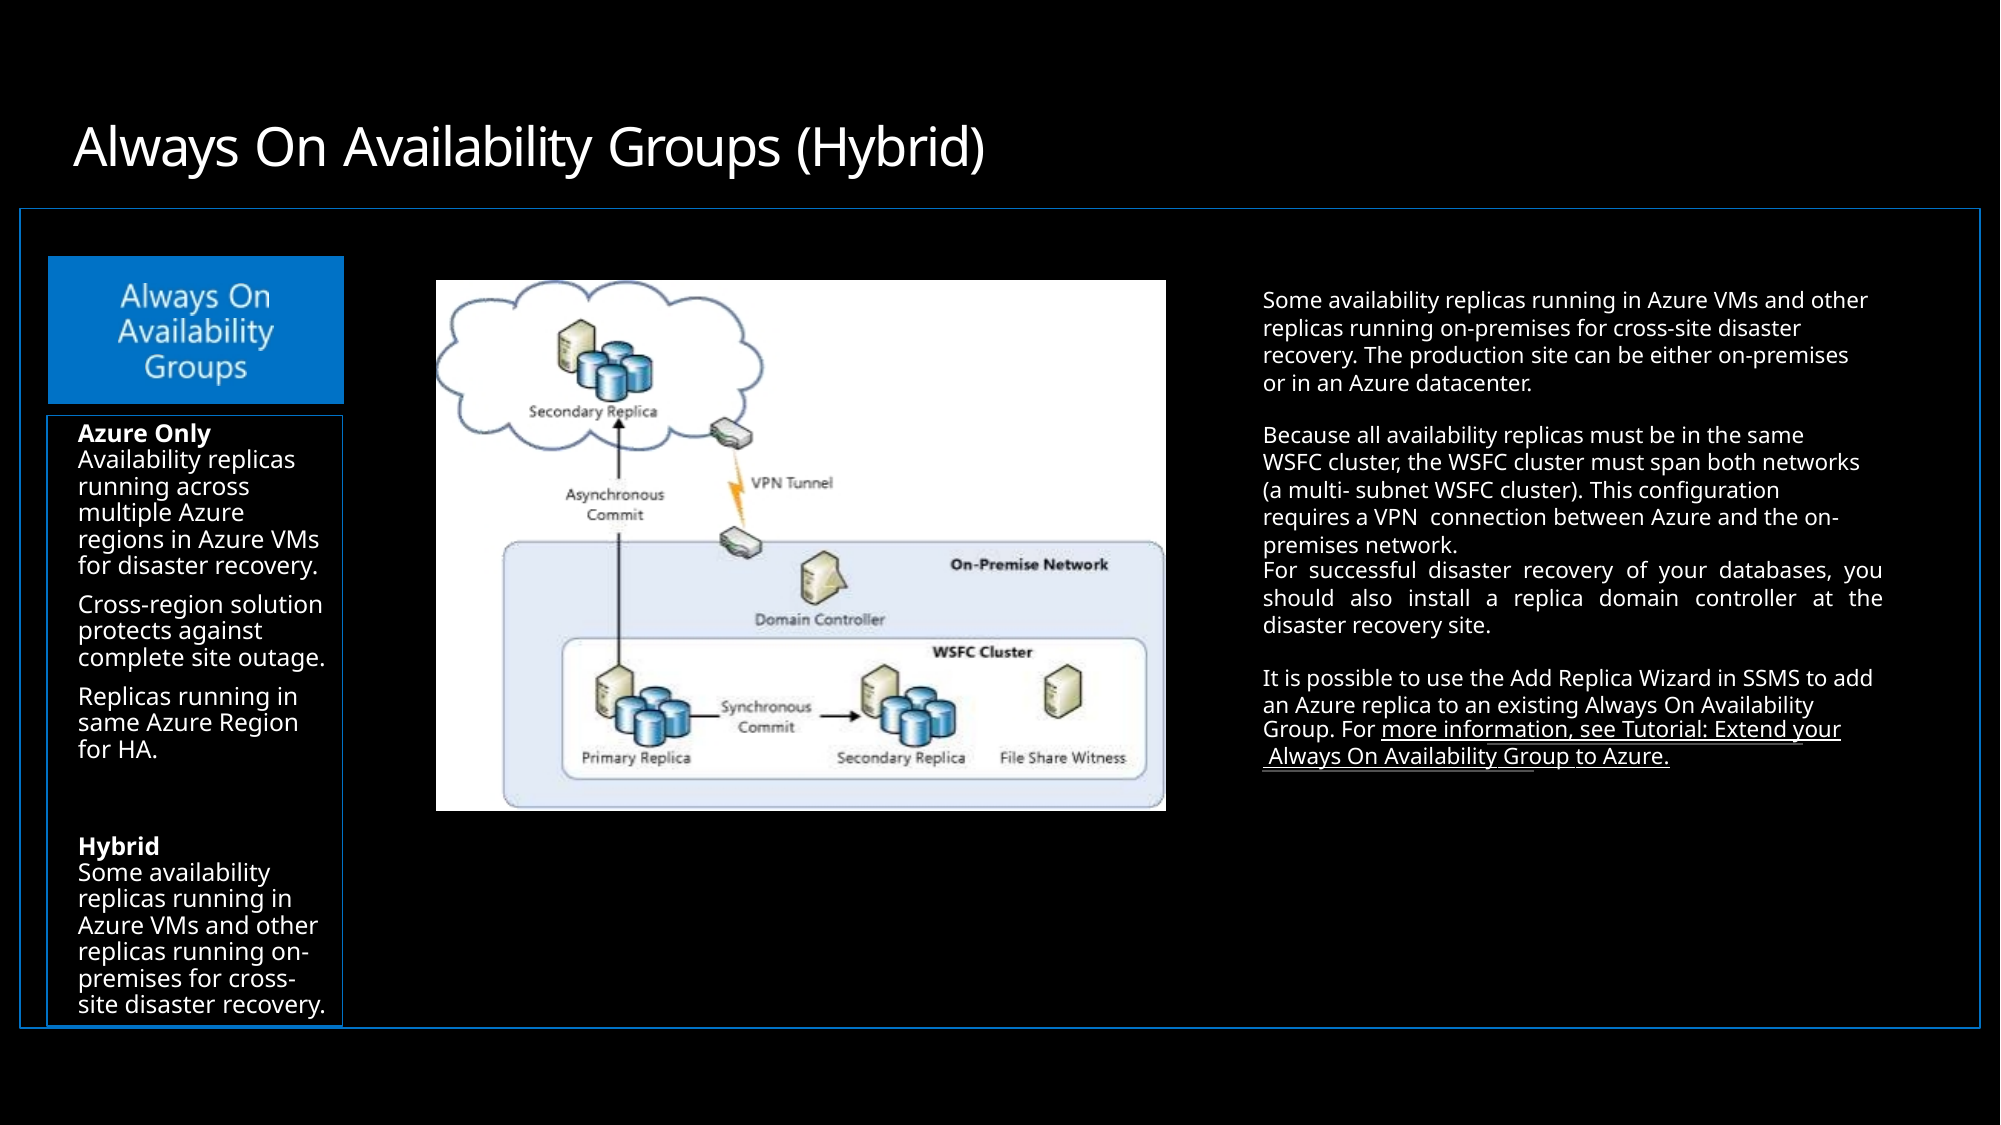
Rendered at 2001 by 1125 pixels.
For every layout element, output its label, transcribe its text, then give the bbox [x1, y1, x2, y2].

text_box It is possible to use the Add Replica Wizard in SSMS to add an Azure replica to an existing Always On Availability Group. For more information, see Tutorial: Extend your Always On Availability Group to Azure. [1262, 663, 1884, 781]
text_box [46, 255, 344, 1038]
picture [436, 280, 1166, 811]
text_box [20, 208, 1980, 1029]
text_box Always On Availability Groups (Hybrid) [73, 51, 1570, 186]
text_box Some availability replicas running in Azure VMs and other replicas running on-premises for cross-site disaster recovery. The production site can be either on-premises or in an Azure datacenter. [1262, 285, 1872, 403]
text_box Because all availability replicas must be in the same WSFC cluster, the WSFC cluster must span both networks (a multi- subnet WSFC cluster). This configuration requires a VPN connection between Azure and the on-premises network. [1262, 420, 1861, 555]
text_box For successful disaster recovery of your databases, you should also install a replica domain controller at the disaster recovery site. [1262, 555, 1884, 646]
